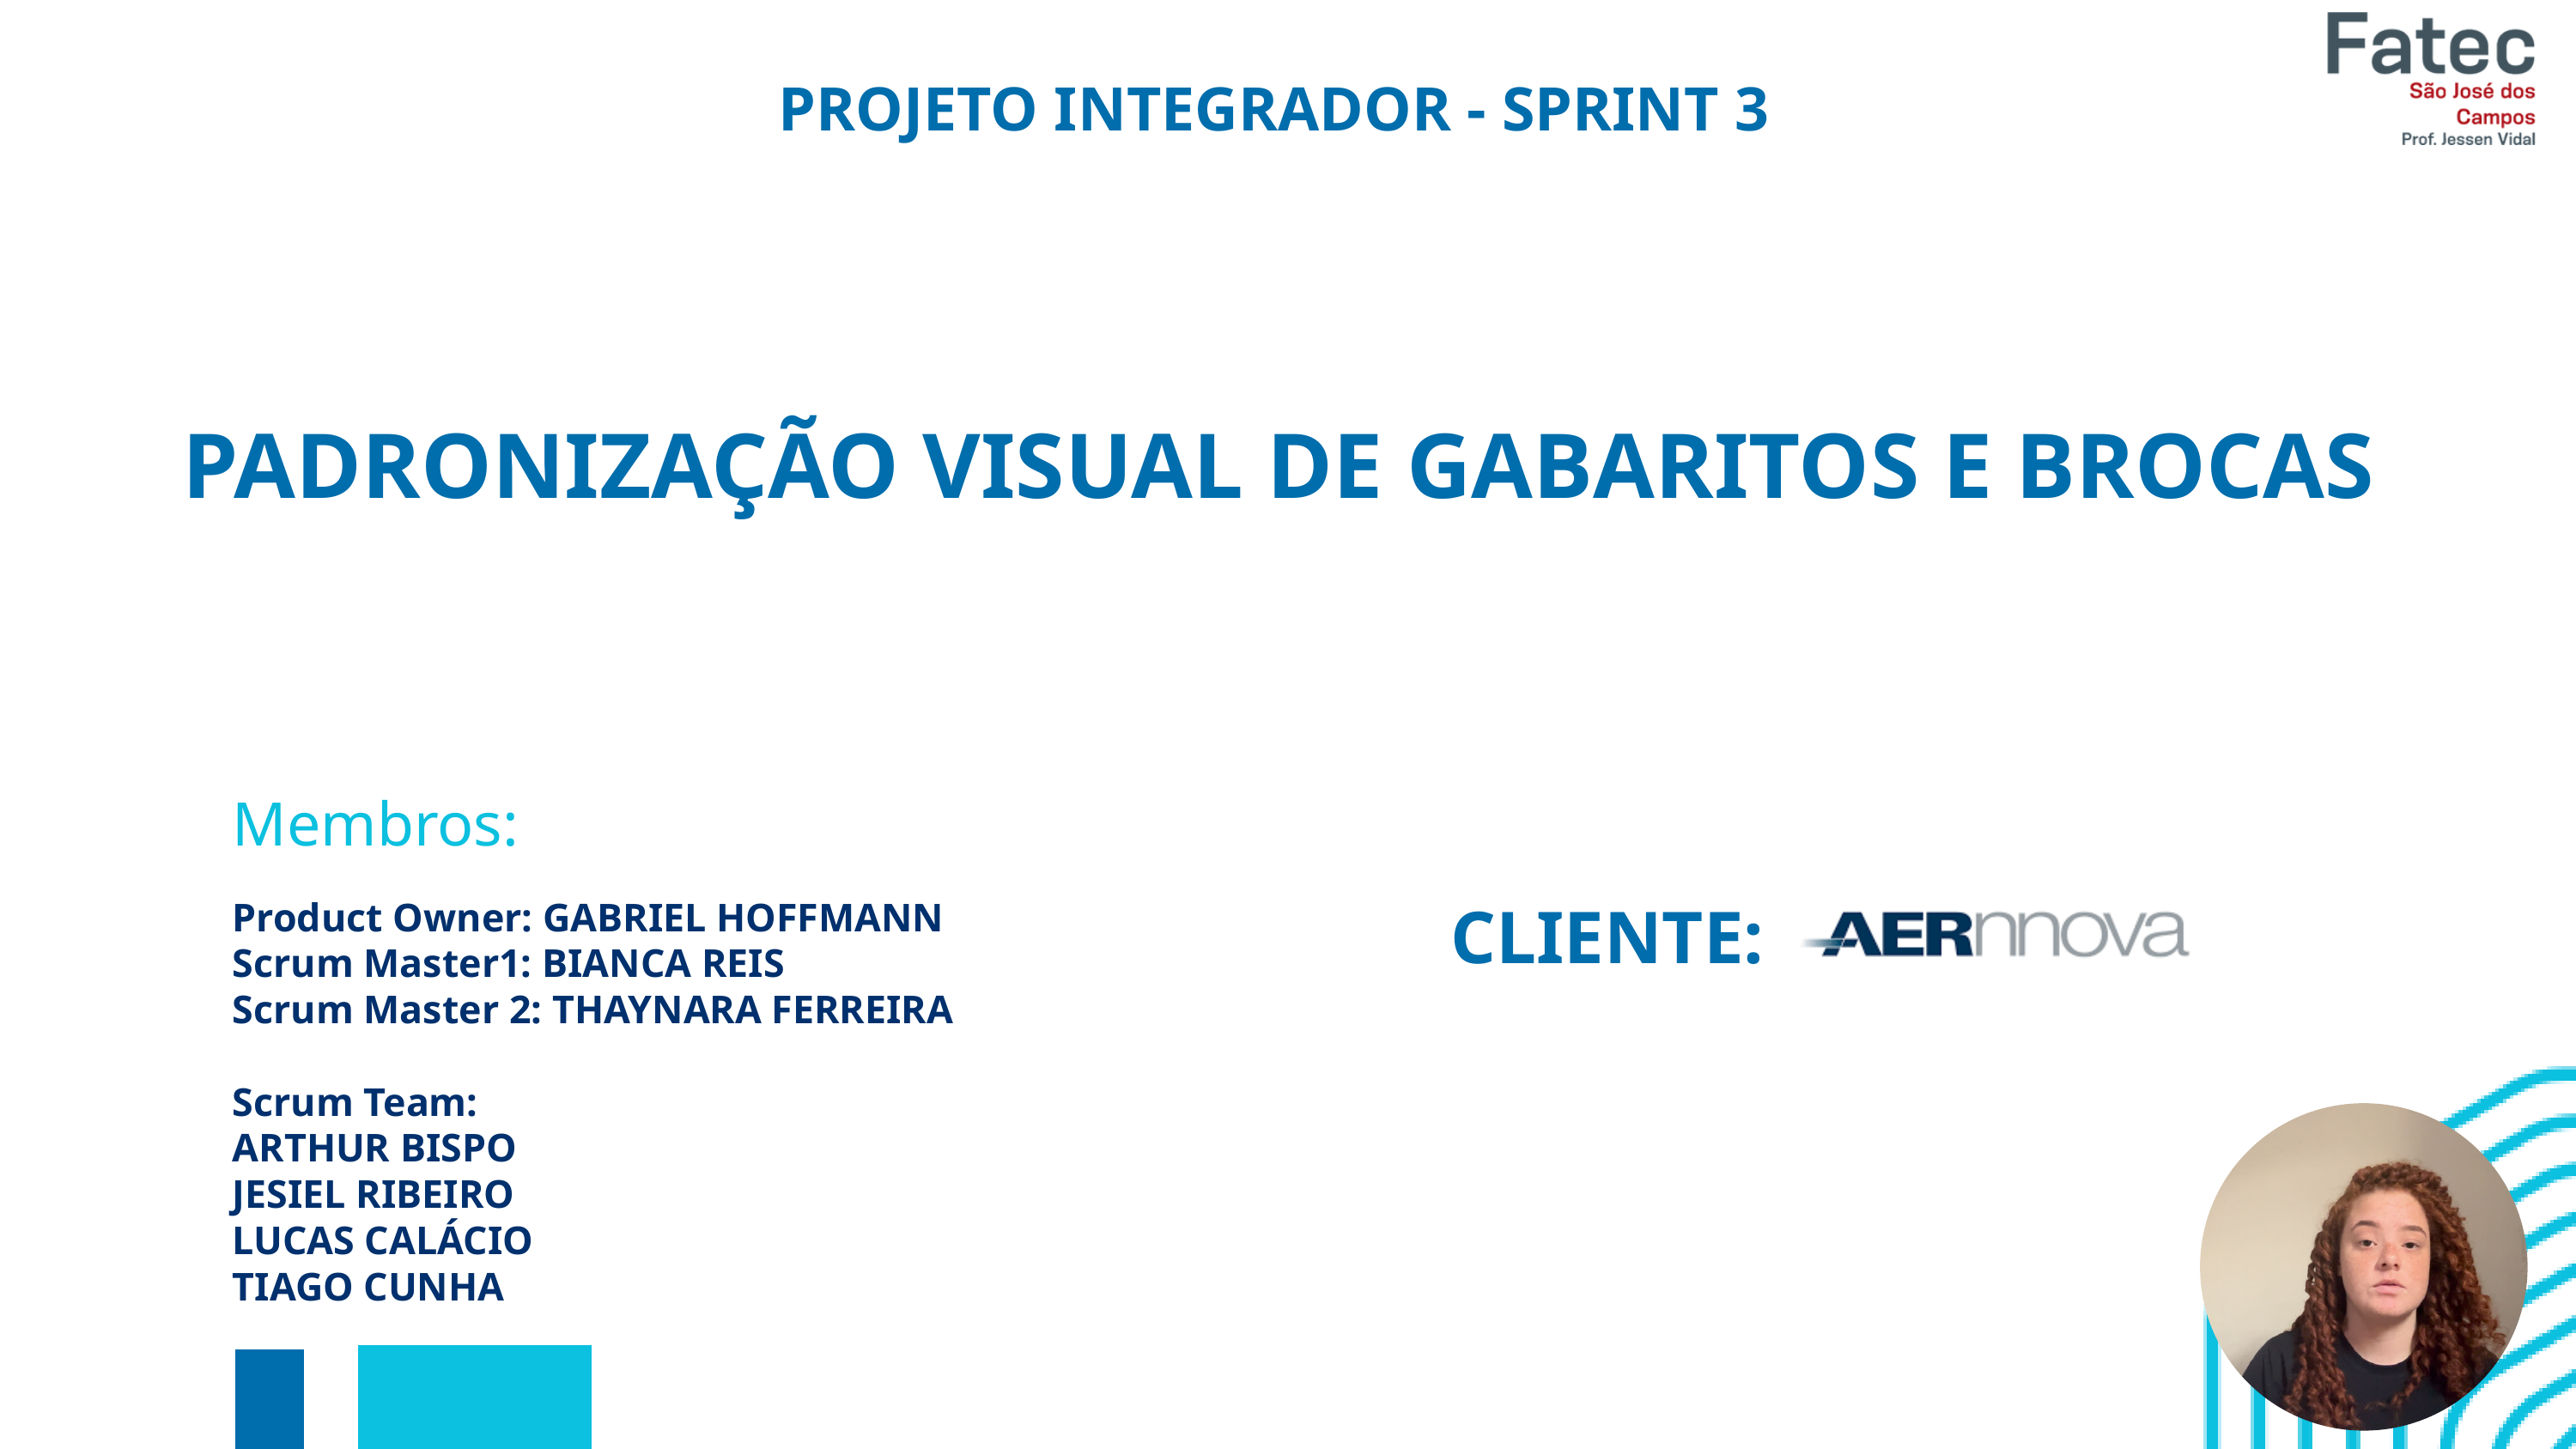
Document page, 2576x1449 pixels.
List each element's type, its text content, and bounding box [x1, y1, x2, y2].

text_box [2200, 449, 2576, 1449]
text_box PROJETO INTEGRADOR - SPRINT 3 [778, 79, 1800, 143]
text_box CLIENTE: [1450, 890, 1767, 978]
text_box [357, 1344, 592, 1449]
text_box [1772, 805, 2218, 1064]
text_box Membros: [232, 795, 1084, 858]
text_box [2199, 1102, 2528, 1431]
text_box Product Owner: GABRIEL HOFFMANN Scrum Master1: BIANCA REIS Scrum Master 2: THAYNARA FERREIRA Scrum Team: ARTHUR BISPO JESIEL RIBEIRO LUCAS CALÁCIO TIAGO CUNHA [232, 893, 1325, 1355]
text_box PADRONIZAÇÃO VISUAL DE GABARITOS E BROCAS [182, 421, 2467, 517]
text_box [2296, 12, 2566, 145]
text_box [234, 1349, 305, 1449]
